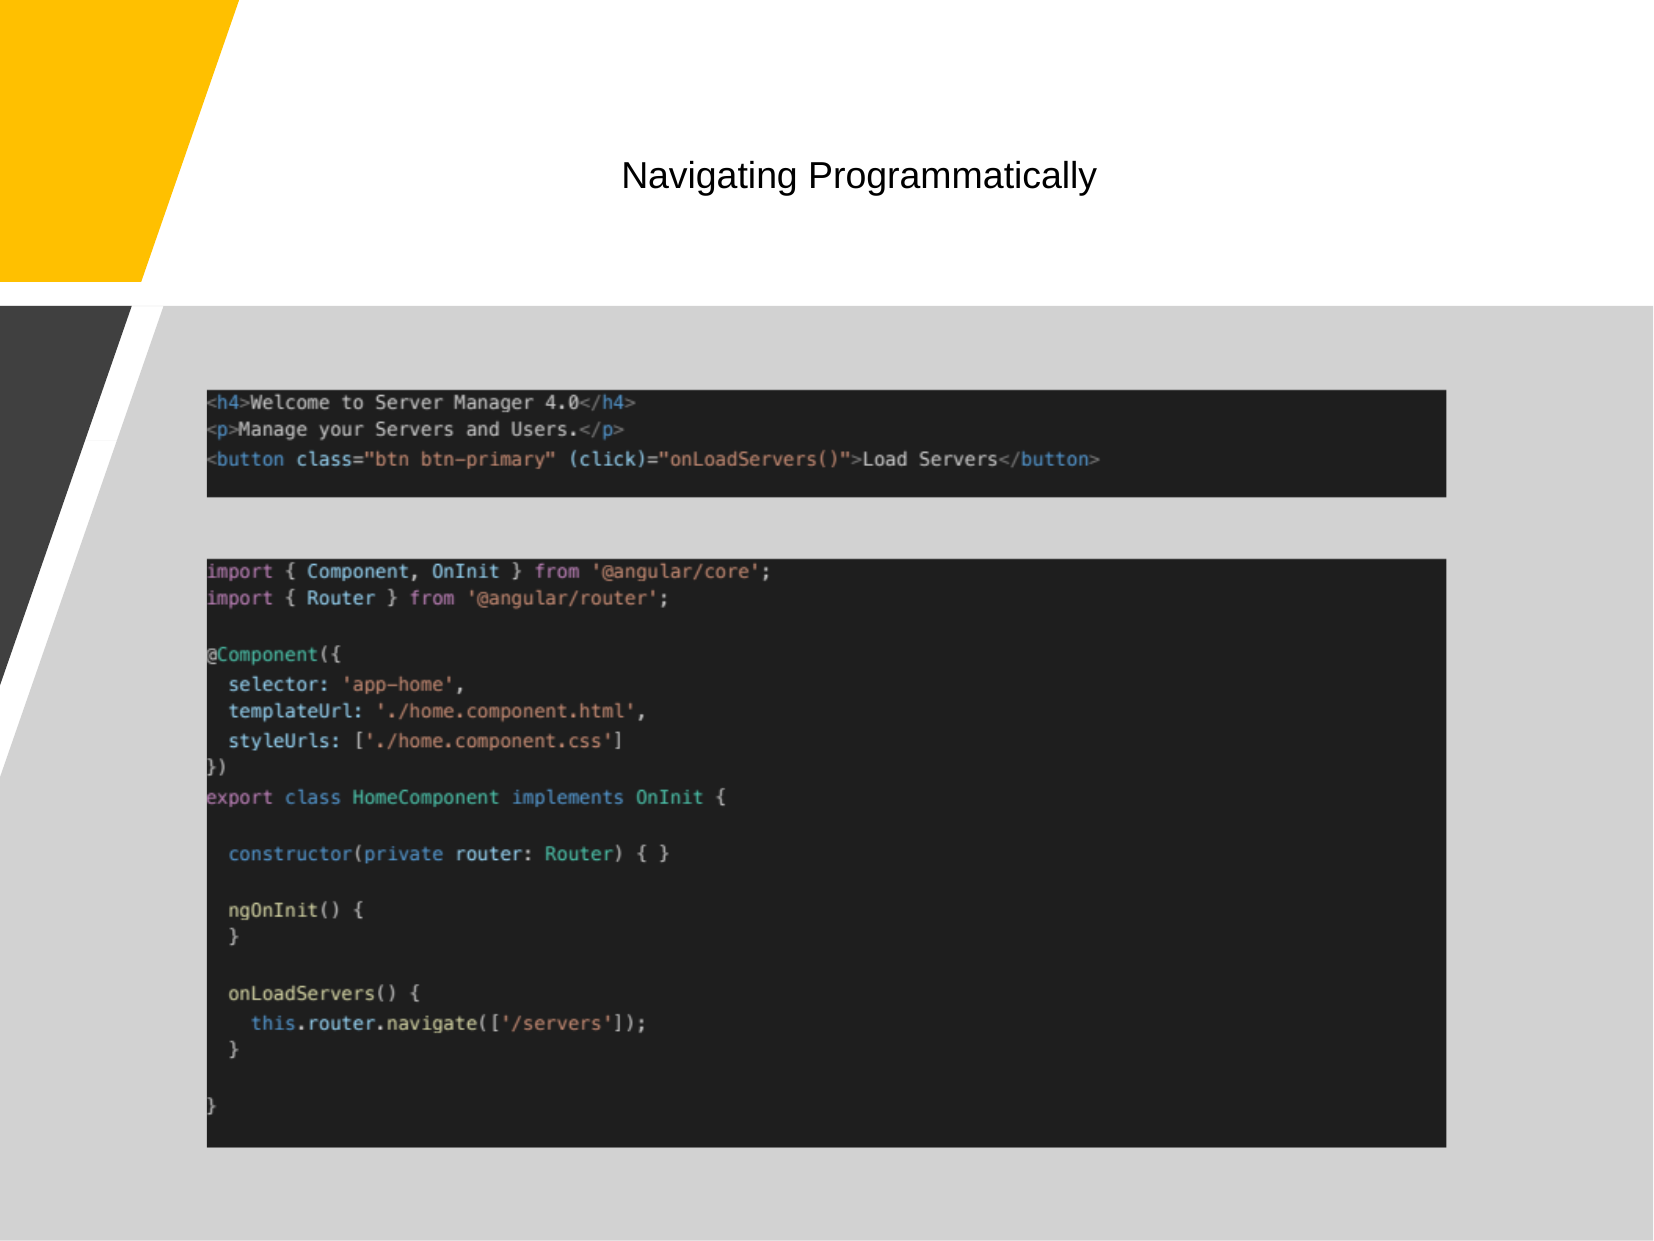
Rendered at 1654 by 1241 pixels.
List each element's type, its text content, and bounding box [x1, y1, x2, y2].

title Navigating Programmatically [224, 66, 1495, 282]
text_box [0, 304, 134, 686]
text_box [206, 384, 1447, 553]
text_box [0, 0, 241, 283]
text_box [206, 553, 1447, 1175]
text_box [0, 304, 1654, 1241]
